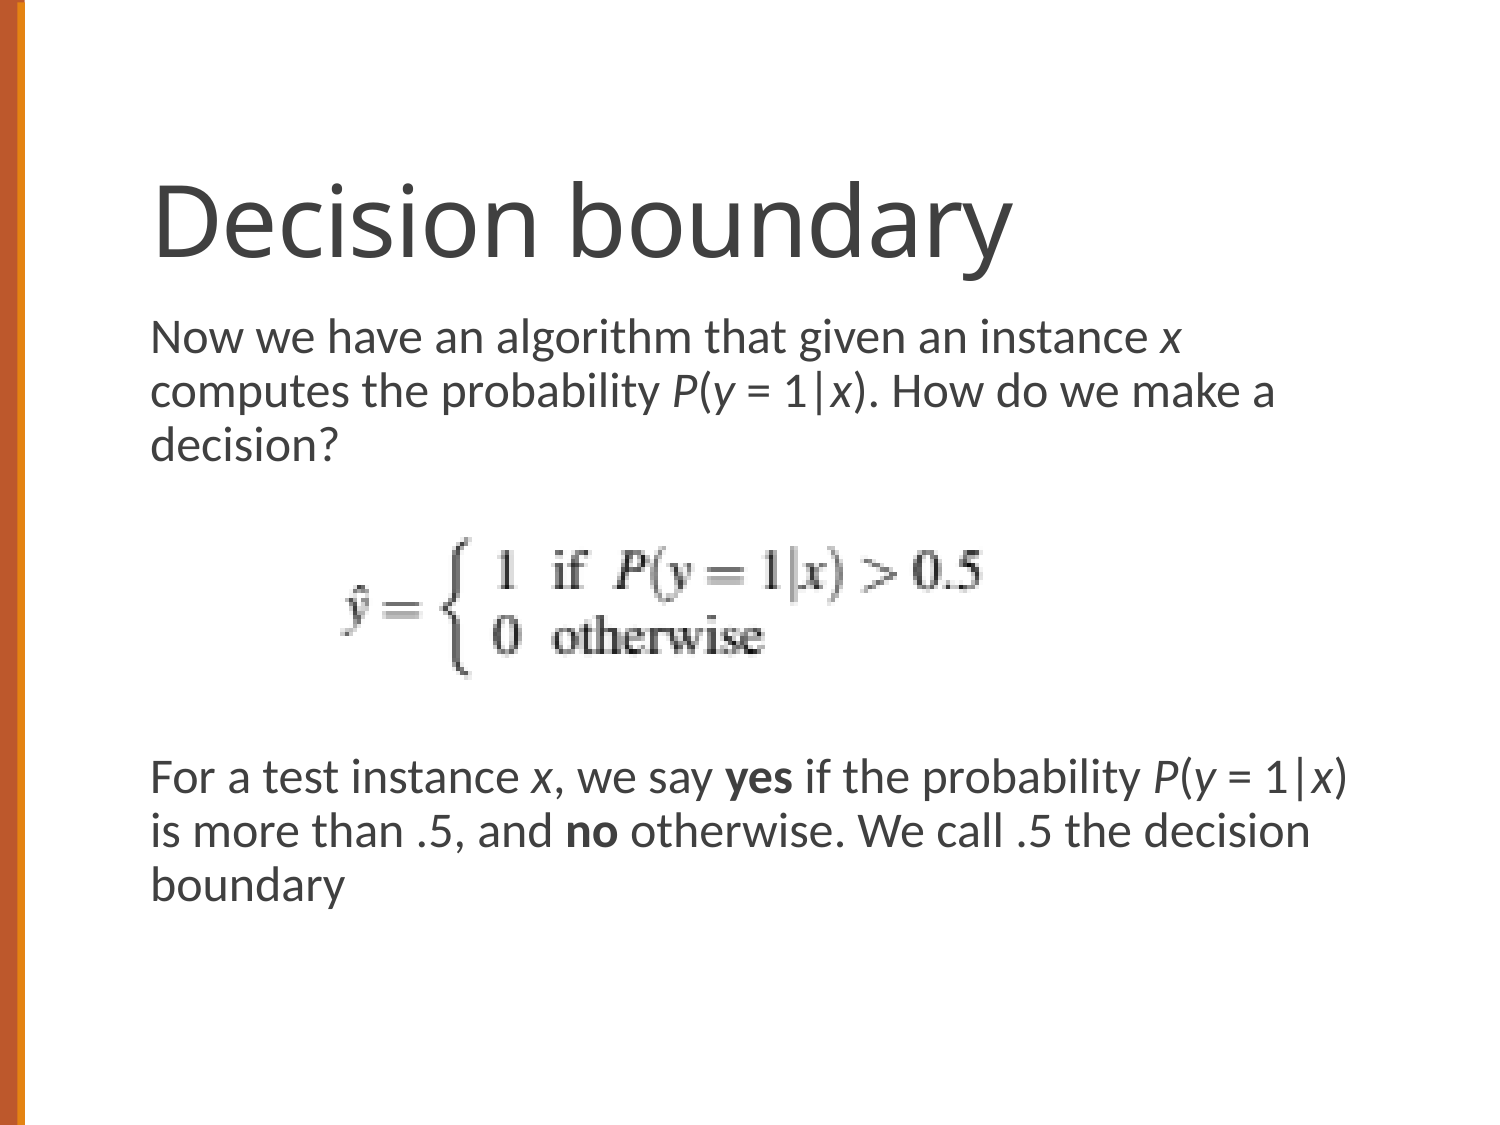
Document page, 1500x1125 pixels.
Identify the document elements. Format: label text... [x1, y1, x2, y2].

list Now we have an algorithm that given an instance x computes the probability P(y = 1|x). How do we make a decision? For a test instance x, we say yes if the probability P(y = 1|x) is more than .5, and no otherwise. We call .5 the decision boundary [135, 302, 1373, 963]
title Decision boundary [135, 47, 1373, 285]
picture [274, 499, 1013, 685]
